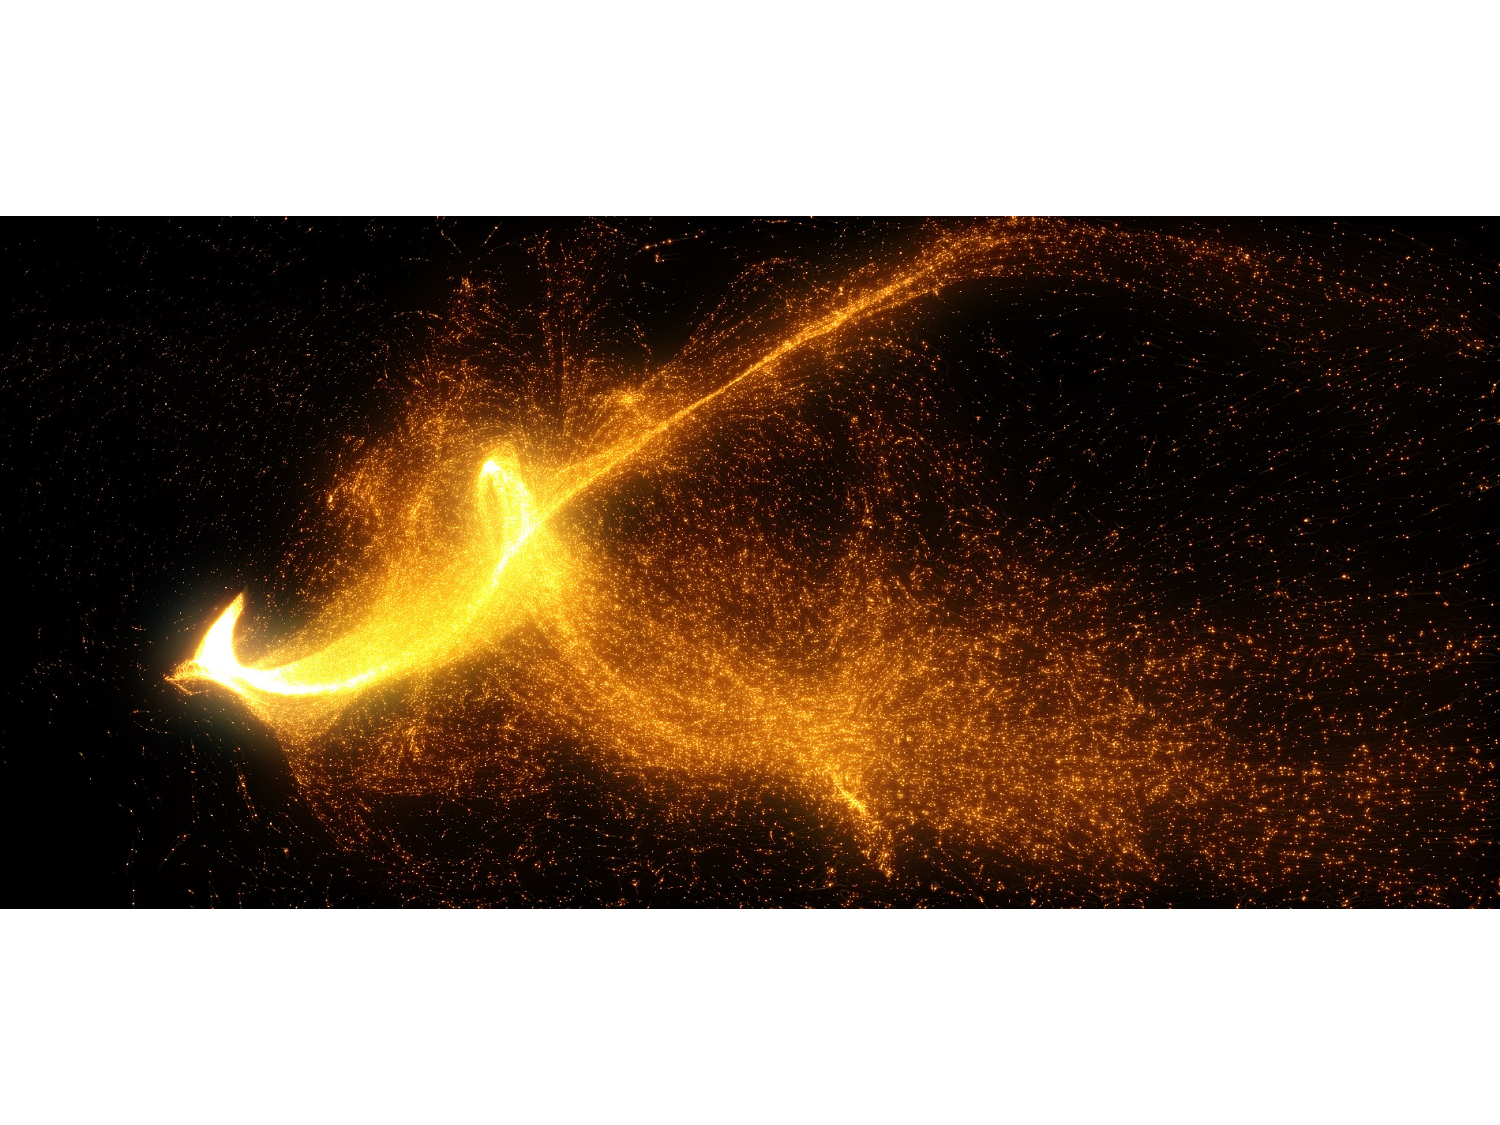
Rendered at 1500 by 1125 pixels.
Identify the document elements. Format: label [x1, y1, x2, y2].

picture [0, 215, 1500, 910]
